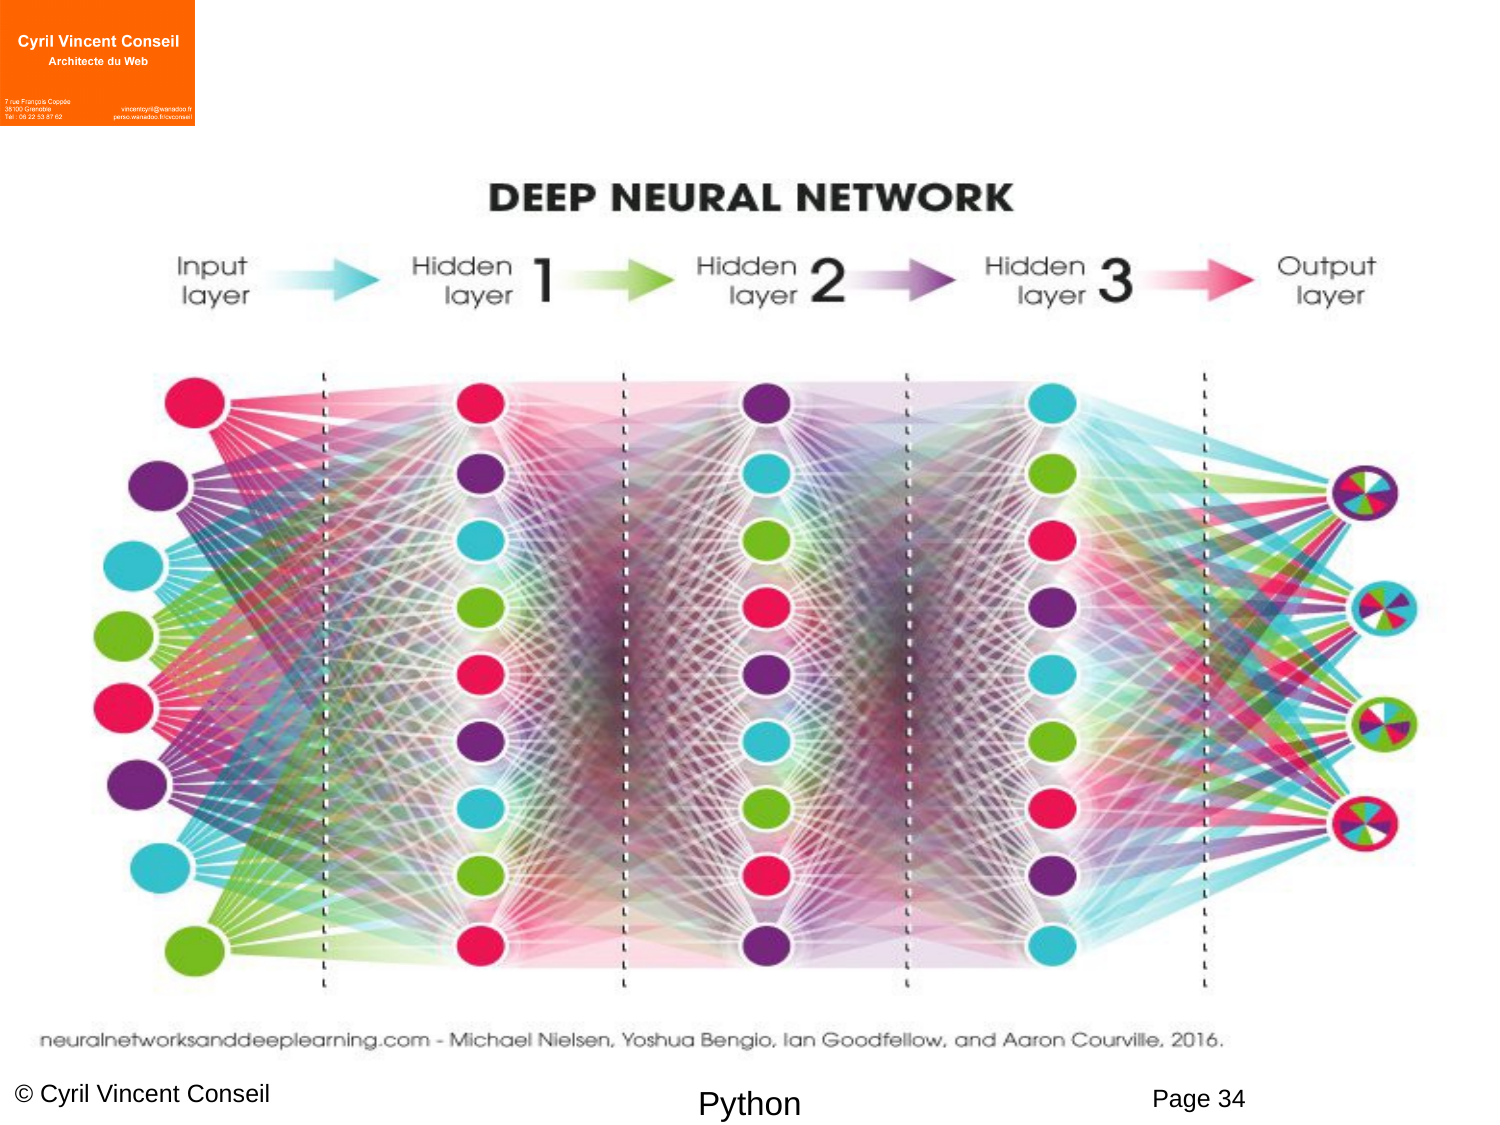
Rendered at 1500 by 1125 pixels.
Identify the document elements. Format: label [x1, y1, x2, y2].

picture [0, 140, 1500, 1077]
picture [0, 0, 195, 126]
